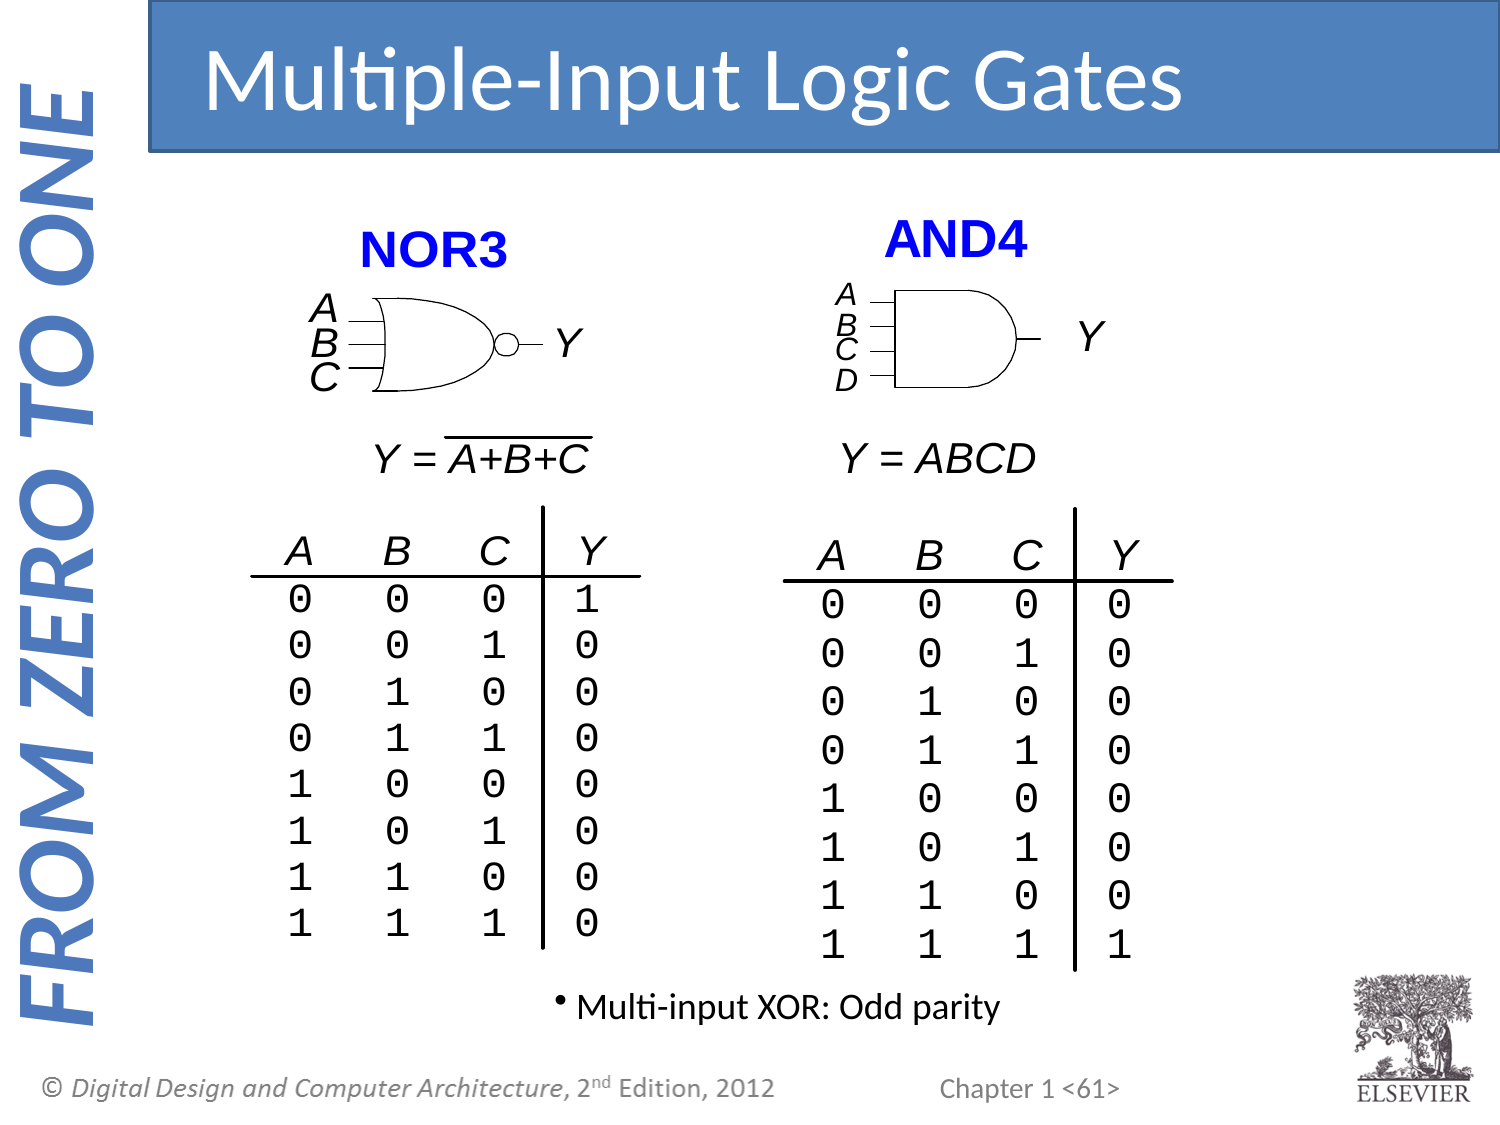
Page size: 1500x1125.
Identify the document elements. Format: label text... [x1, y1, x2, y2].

text_box [87, 174, 1413, 1025]
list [774, 187, 1183, 1001]
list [242, 199, 651, 977]
text_box Multiple-Input Logic Gates [187, 11, 1488, 136]
picture [0, 0, 1500, 1125]
text_box Multi-input XOR: Odd parity [539, 974, 1016, 1035]
